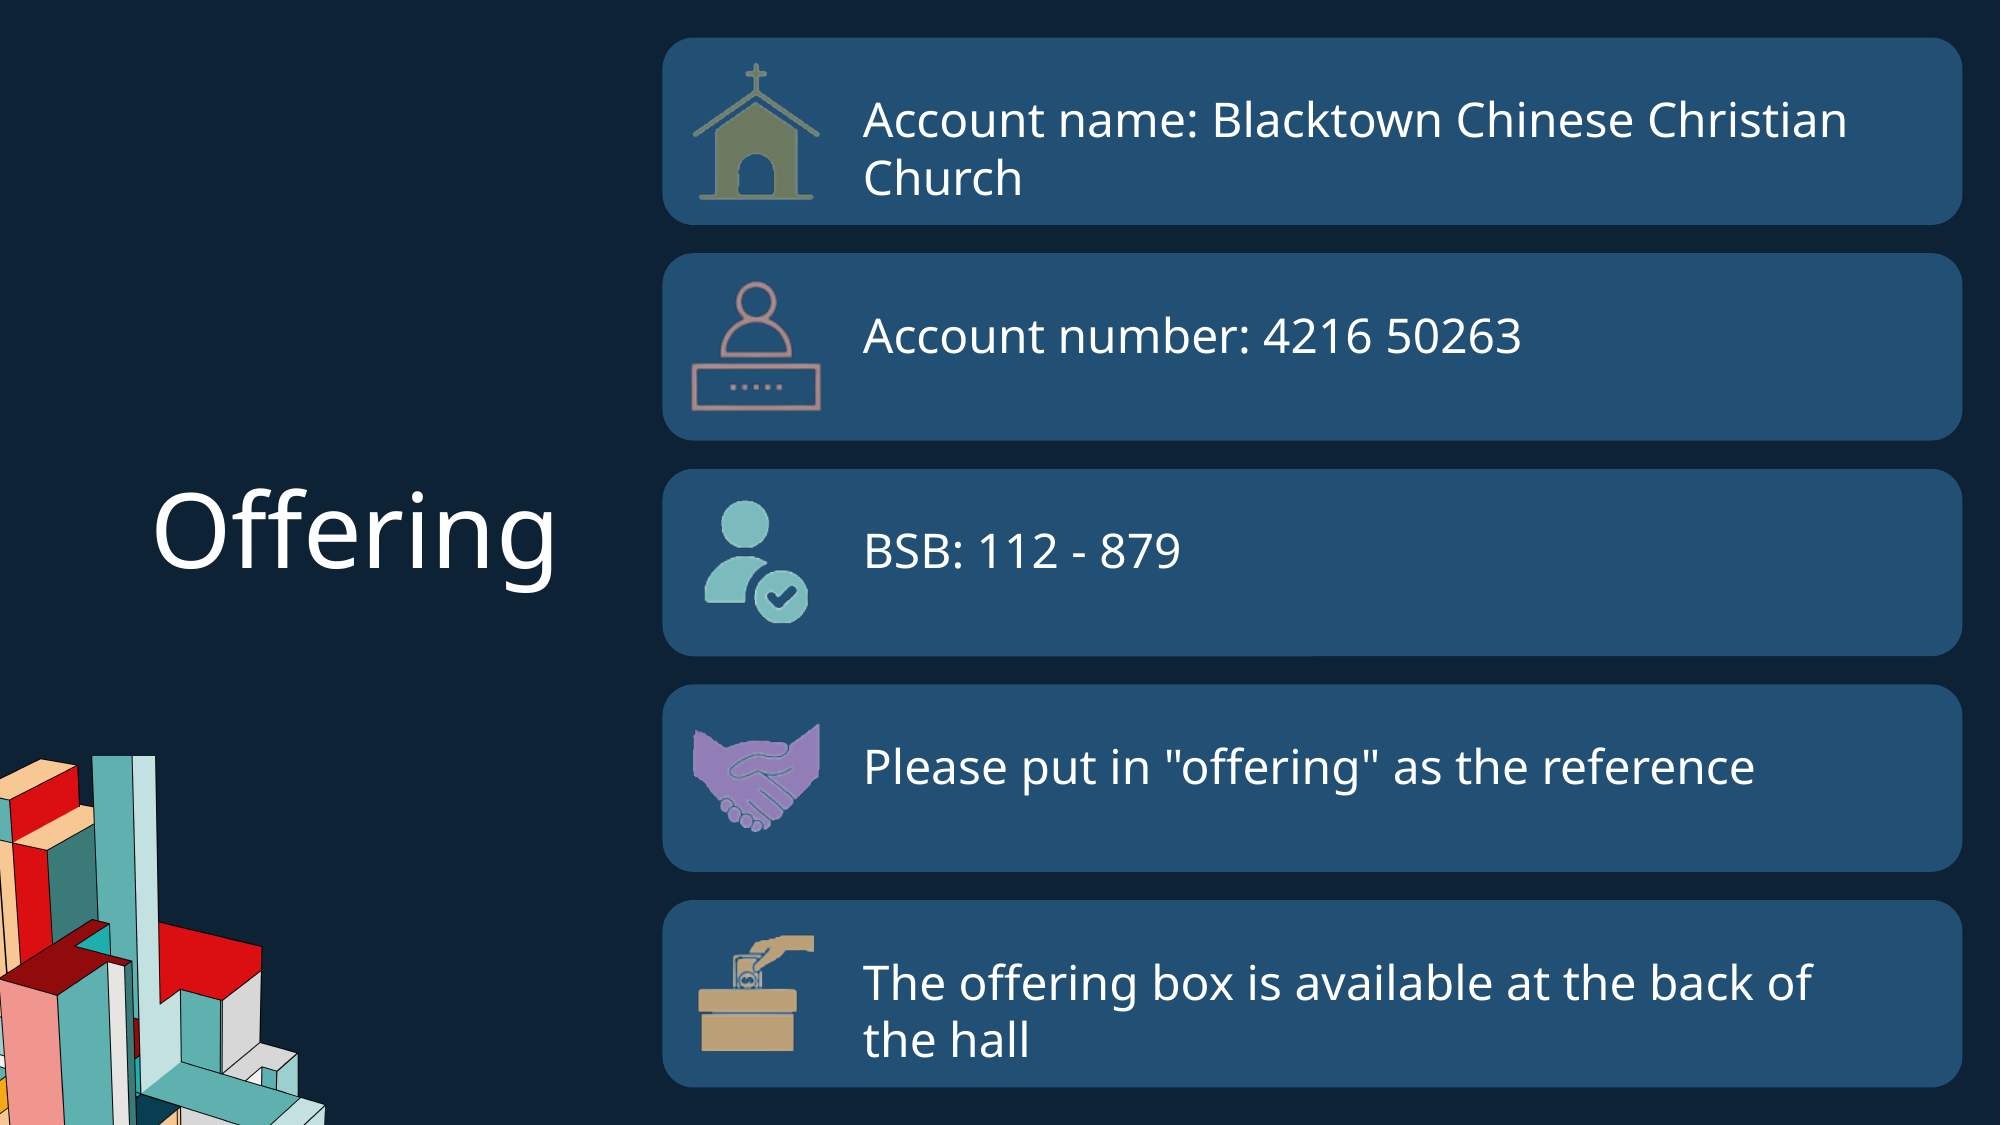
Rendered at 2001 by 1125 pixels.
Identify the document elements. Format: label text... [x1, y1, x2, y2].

picture [681, 487, 832, 638]
picture [681, 271, 832, 422]
text_box [661, 683, 1963, 873]
picture [681, 56, 832, 207]
text_box Please put in "offering" as the reference [848, 684, 1889, 802]
picture [681, 703, 832, 854]
text_box Account name: Blacktown Chinese Christian Church [848, 37, 1889, 213]
text_box [661, 899, 1963, 1089]
text_box [661, 468, 1963, 657]
picture [0, 756, 326, 1125]
text_box [661, 36, 1963, 226]
text_box Offering [149, 412, 750, 598]
text_box [661, 252, 1963, 442]
text_box The offering box is available at the back of the hall [848, 899, 1889, 1075]
text_box BSB: 112 - 879 [848, 468, 1889, 586]
picture [681, 918, 832, 1069]
text_box Account number: 4216 50263 [848, 253, 1889, 371]
